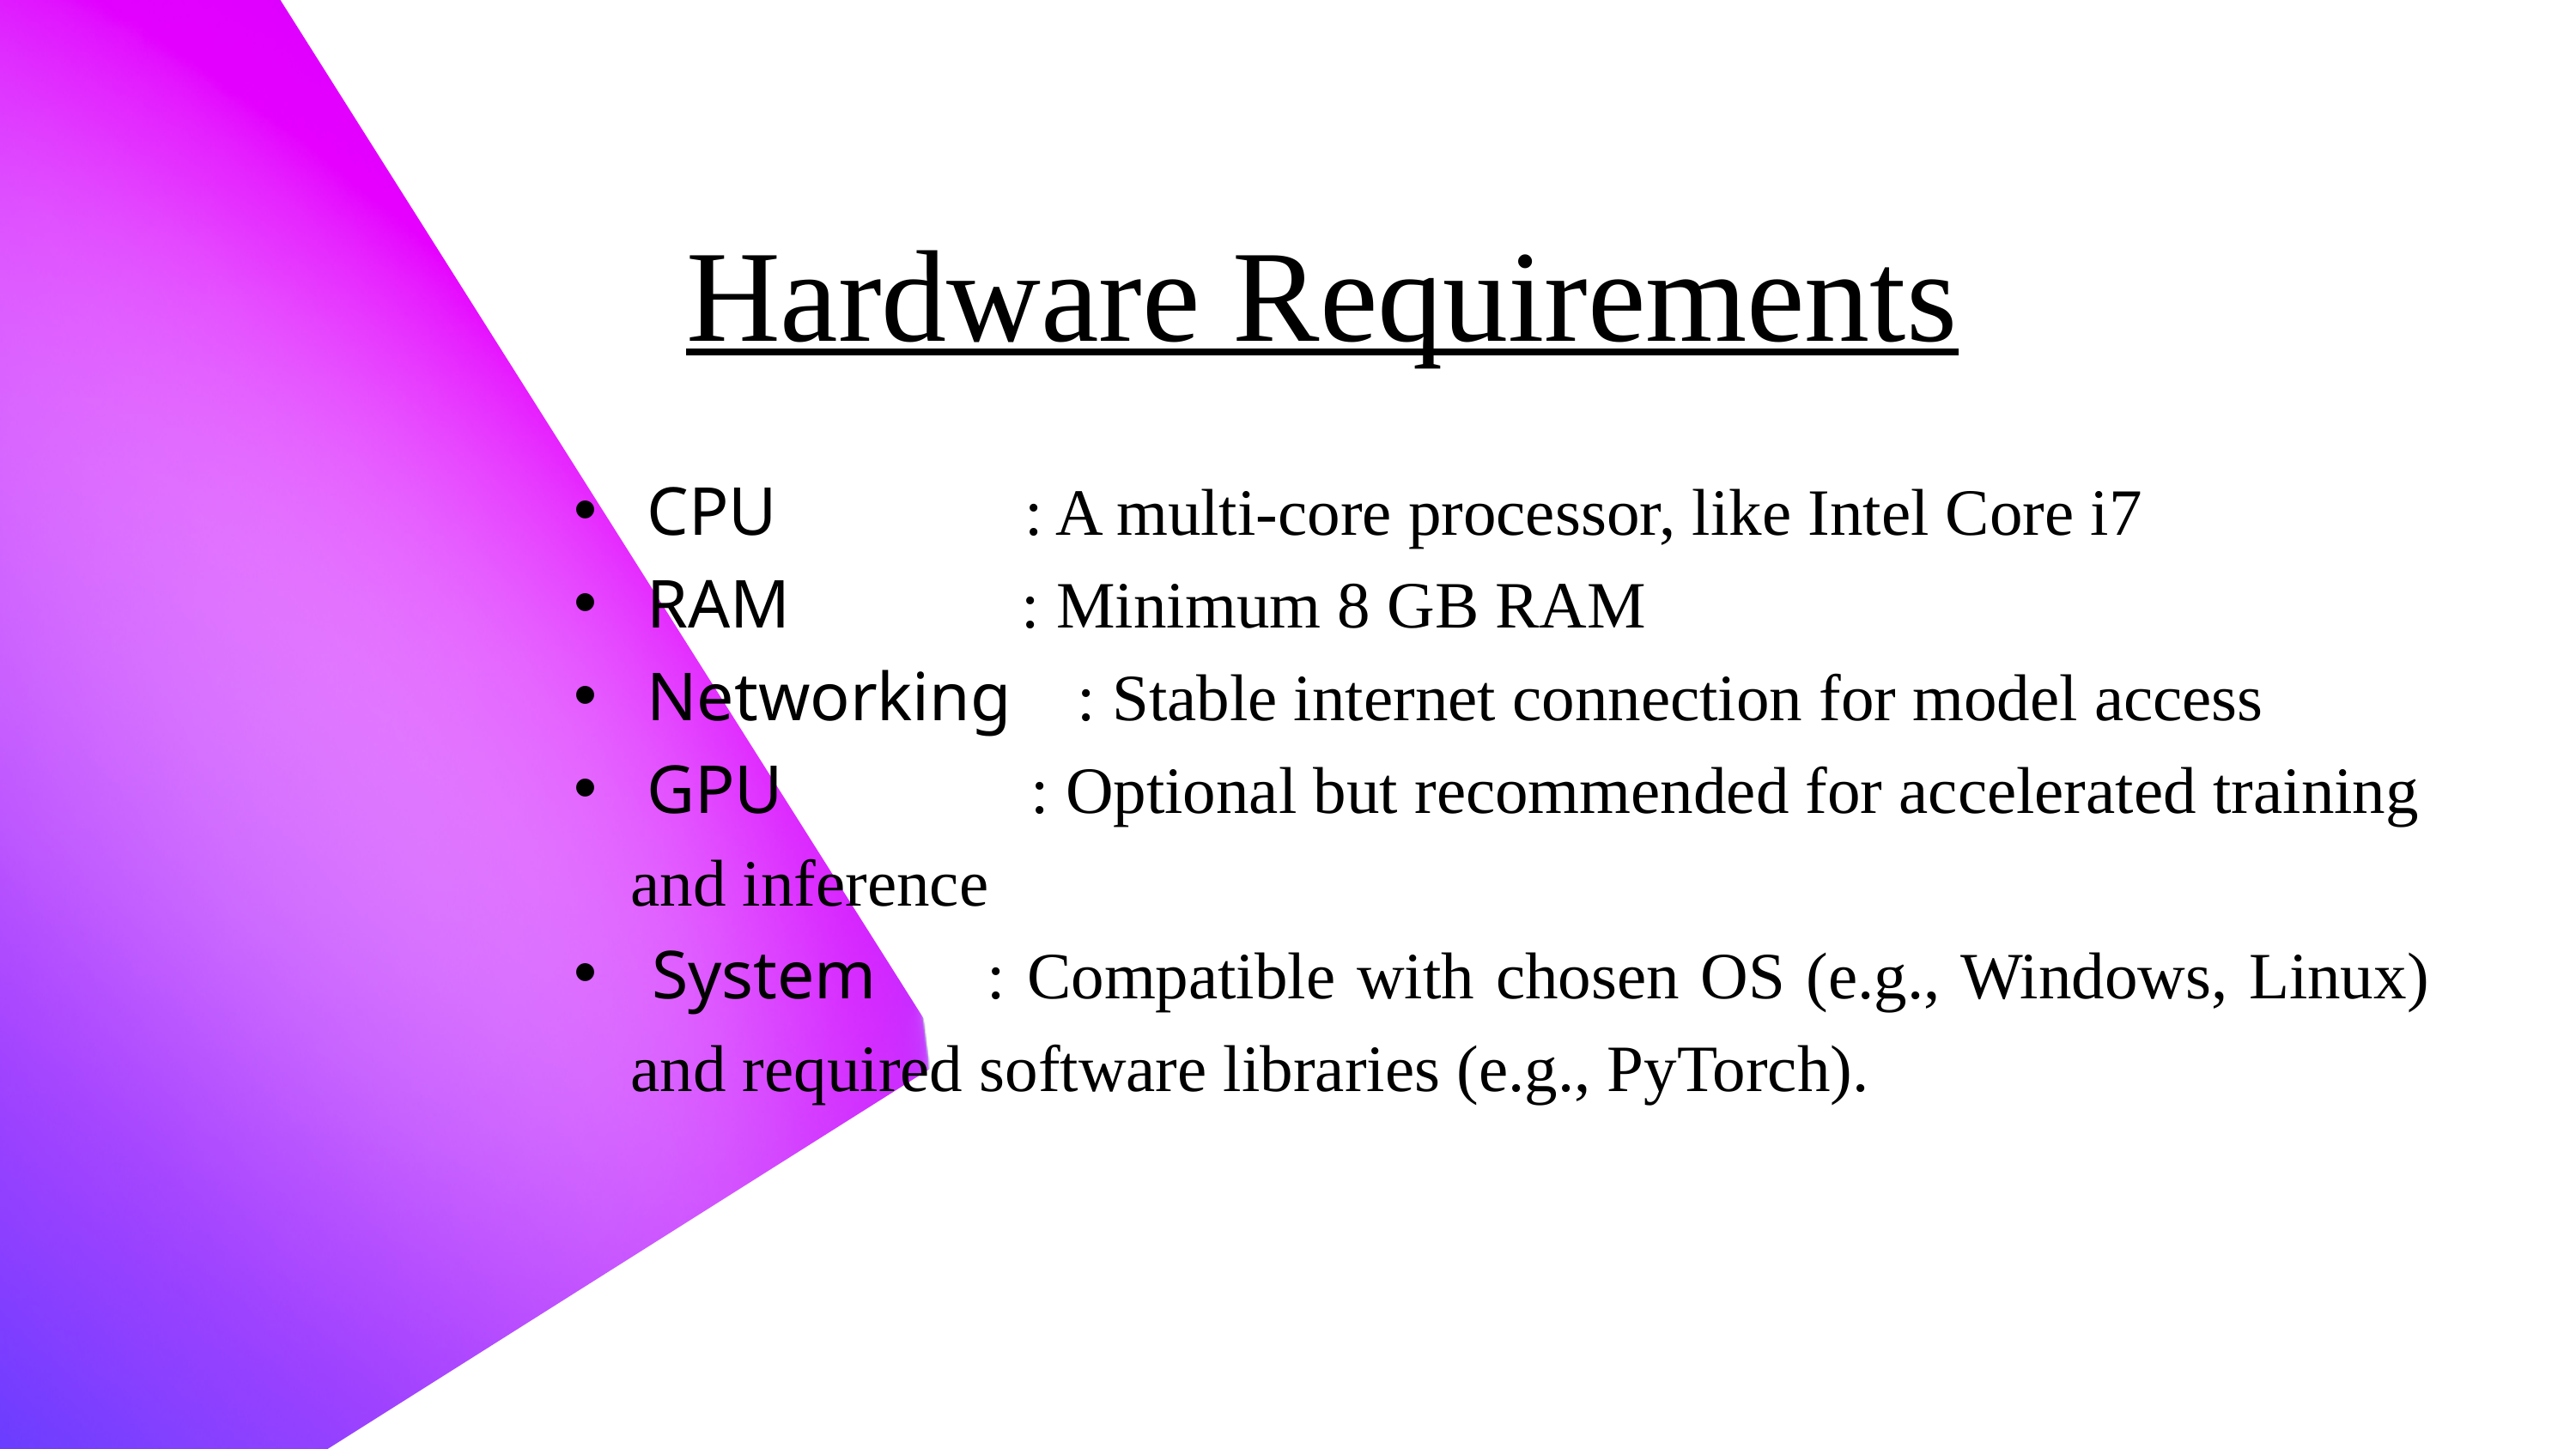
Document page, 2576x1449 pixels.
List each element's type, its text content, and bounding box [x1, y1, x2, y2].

text_box Hardware Requirements [637, 184, 2008, 367]
text_box CPU : A multi-core processor, like Intel Core i7 RAM : Minimum 8 GB RAM Networking : Stable internet connection for model access GPU : Optional but recommended for accelerated training and inference System : Compatible with chosen OS (e.g., Windows, Linux) and required software libraries (e.g., PyTorch). [518, 456, 2432, 1105]
text_box [0, 0, 873, 1449]
